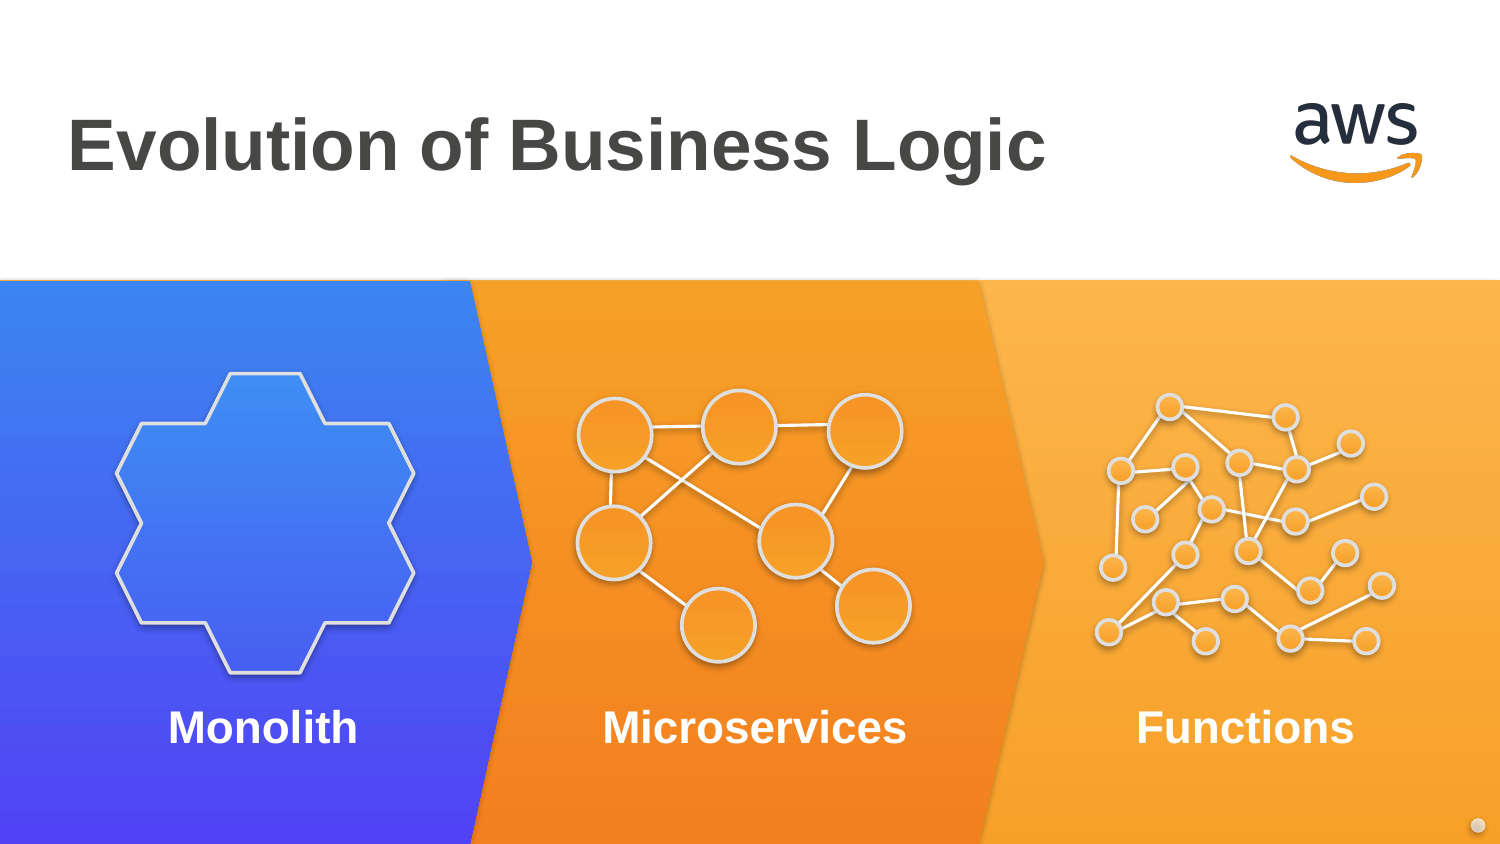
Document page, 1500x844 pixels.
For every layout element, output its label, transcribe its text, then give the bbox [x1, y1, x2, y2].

text_box [0, 0, 1500, 280]
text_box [564, 373, 925, 673]
text_box Microservices [570, 689, 940, 785]
text_box [980, 280, 1500, 844]
text_box [115, 372, 415, 674]
text_box [471, 279, 1045, 844]
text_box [1092, 388, 1400, 658]
text_box [1470, 817, 1487, 834]
text_box Monolith [136, 689, 390, 785]
picture [1290, 103, 1423, 183]
text_box Functions [1106, 689, 1385, 785]
text_box [0, 279, 533, 844]
text_box Evolution of Business Logic [53, 89, 1500, 191]
